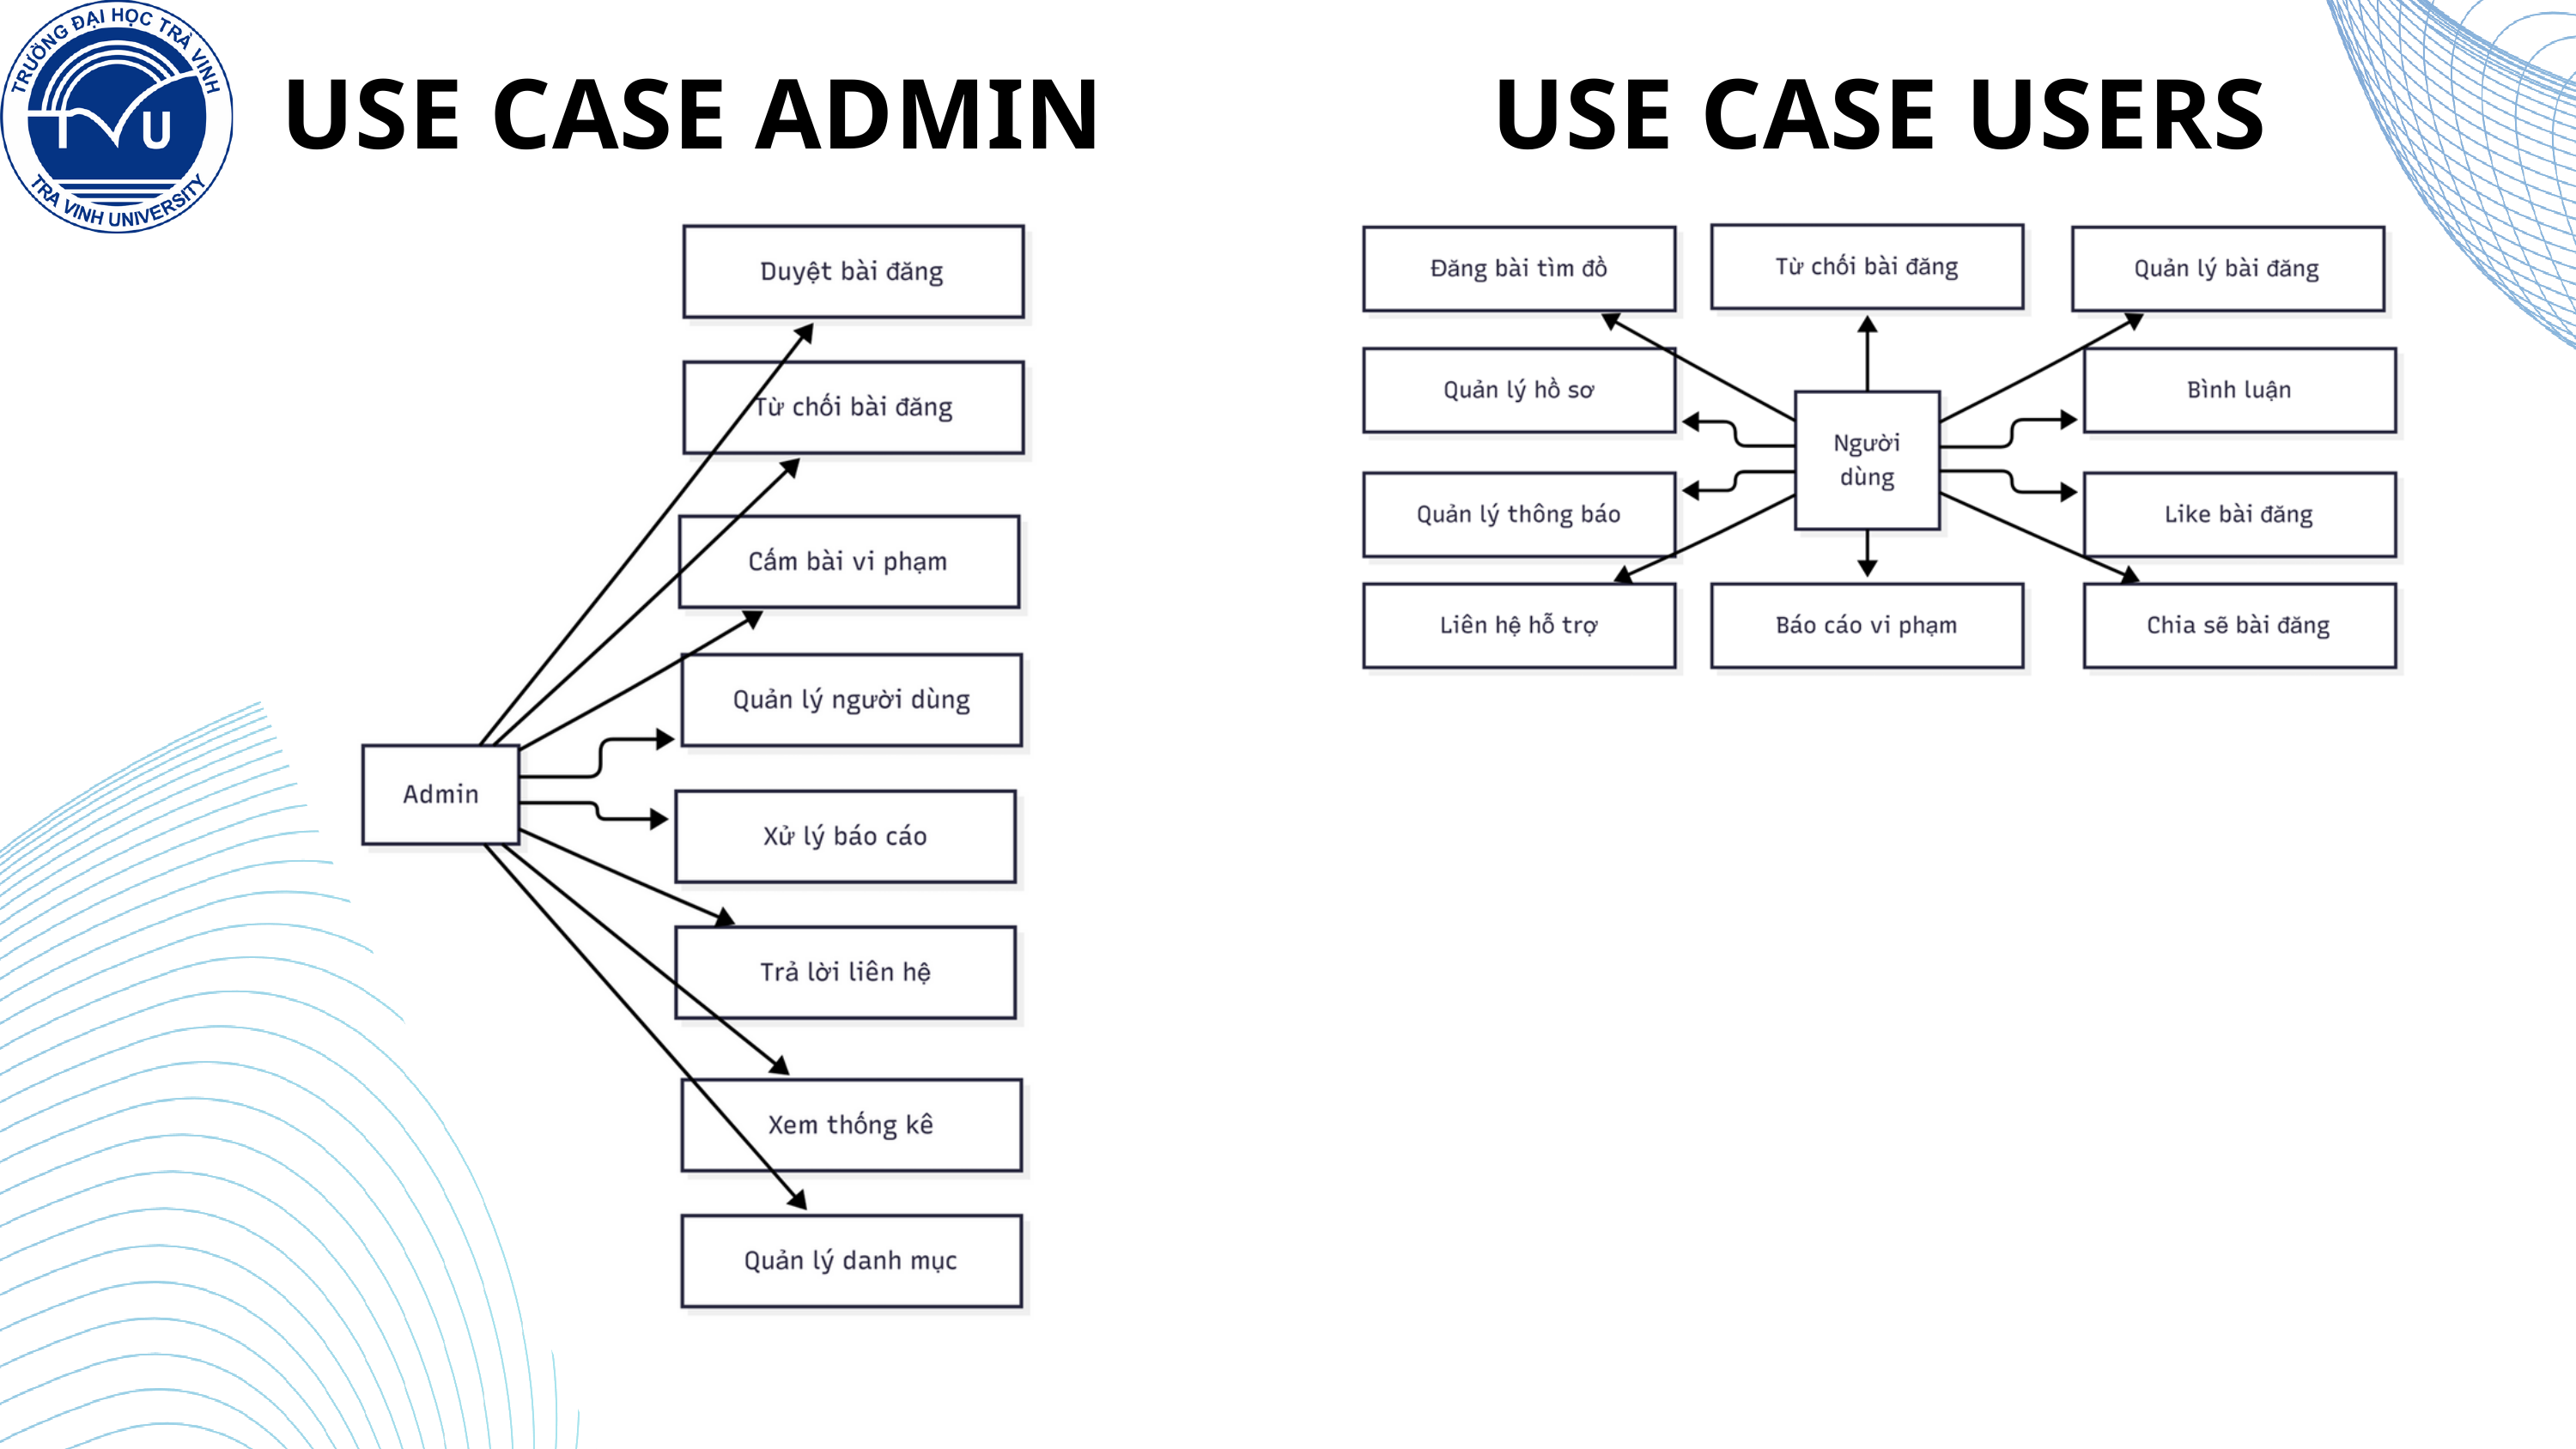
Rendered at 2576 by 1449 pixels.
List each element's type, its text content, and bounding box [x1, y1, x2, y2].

text_box USE CASE ADMIN [234, 58, 1206, 169]
text_box [0, 645, 597, 1449]
text_box [0, 0, 234, 233]
text_box [1350, 212, 2410, 682]
text_box [2193, 0, 2576, 548]
text_box USE CASE USERS [1367, 58, 2284, 169]
text_box [348, 212, 1039, 1322]
